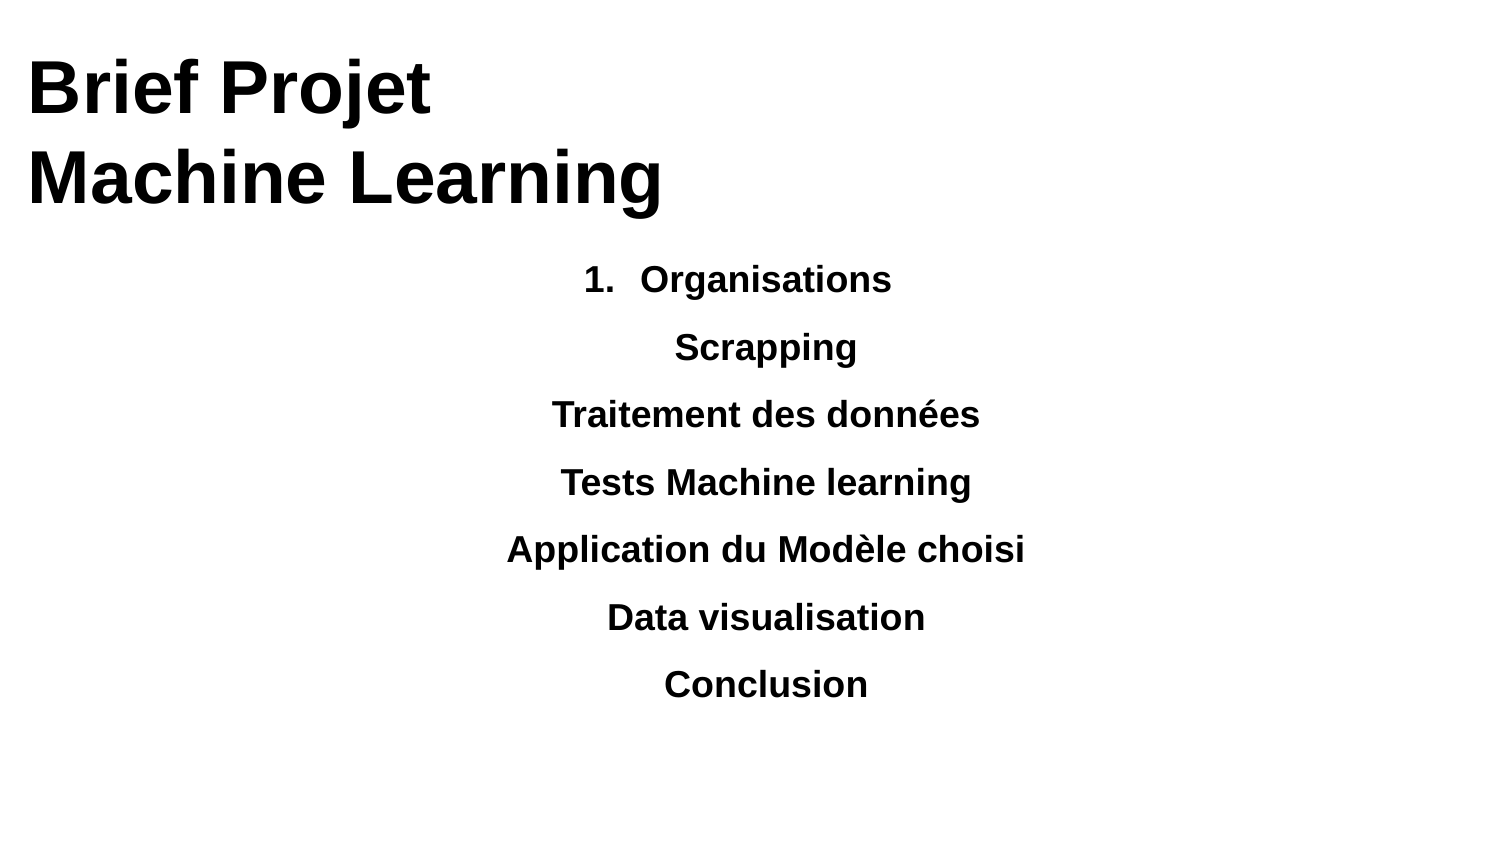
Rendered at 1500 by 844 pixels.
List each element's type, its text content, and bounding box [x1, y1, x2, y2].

text_box Brief Projet Machine Learning [13, 12, 842, 234]
text_box Organisations Scrapping Traitement des données Tests Machine learning Application du Modèle choisi Data visualisation Conclusion [30, 217, 1428, 830]
